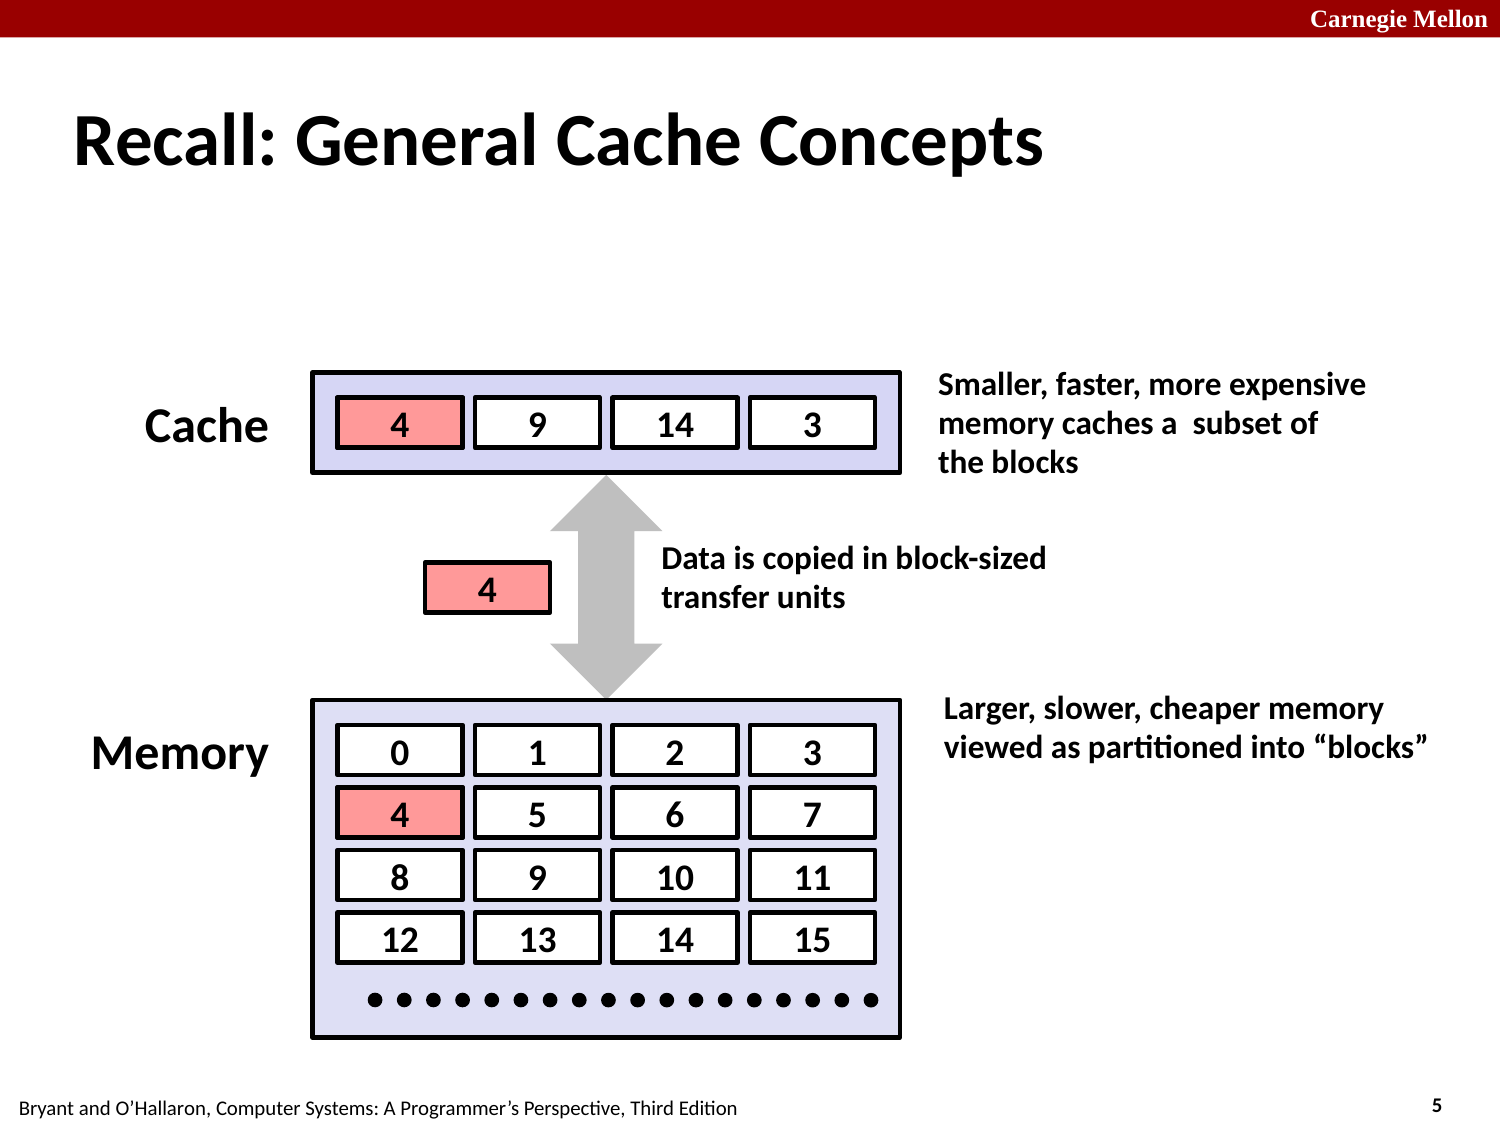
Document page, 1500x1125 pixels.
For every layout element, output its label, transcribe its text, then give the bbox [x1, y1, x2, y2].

text_box Smaller, faster, more expensive memory caches a subset of the blocks [923, 356, 1383, 489]
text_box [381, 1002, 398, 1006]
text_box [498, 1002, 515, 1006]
text_box 5 [474, 787, 600, 838]
text_box 4 [337, 397, 463, 448]
text_box 2 [612, 725, 738, 775]
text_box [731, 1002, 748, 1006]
text_box 7 [750, 787, 875, 838]
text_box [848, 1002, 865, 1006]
text_box 13 [474, 912, 600, 963]
text_box 14 [612, 912, 738, 963]
text_box [549, 474, 663, 699]
text_box 8 [337, 849, 463, 900]
text_box Data is copied in block-sized transfer units [646, 530, 1113, 625]
text_box Cache [130, 385, 285, 460]
text_box 9 [474, 397, 600, 448]
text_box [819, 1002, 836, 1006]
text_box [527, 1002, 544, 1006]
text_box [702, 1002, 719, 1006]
text_box 15 [750, 912, 875, 963]
text_box 4 [425, 562, 550, 613]
text_box [312, 699, 900, 1038]
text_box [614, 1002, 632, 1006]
text_box 11 [750, 849, 875, 900]
text_box 6 [612, 787, 738, 838]
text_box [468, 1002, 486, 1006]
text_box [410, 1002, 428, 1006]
text_box Larger, slower, cheaper memory viewed as partitioned into “blocks” [929, 680, 1445, 775]
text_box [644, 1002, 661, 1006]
text_box Memory [75, 712, 285, 788]
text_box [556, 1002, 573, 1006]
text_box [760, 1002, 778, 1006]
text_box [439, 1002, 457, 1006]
text_box [312, 372, 900, 473]
text_box 10 [612, 849, 738, 900]
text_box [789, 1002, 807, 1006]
text_box 4 [337, 787, 463, 838]
text_box 12 [337, 912, 463, 963]
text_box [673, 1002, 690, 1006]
text_box 0 [337, 725, 463, 775]
text_box 14 [612, 397, 738, 448]
text_box 9 [474, 849, 600, 900]
text_box 3 [750, 725, 875, 775]
text_box 3 [750, 397, 875, 448]
title Recall: General Cache Concepts [58, 72, 1305, 199]
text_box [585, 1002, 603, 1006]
text_box 1 [474, 725, 600, 775]
